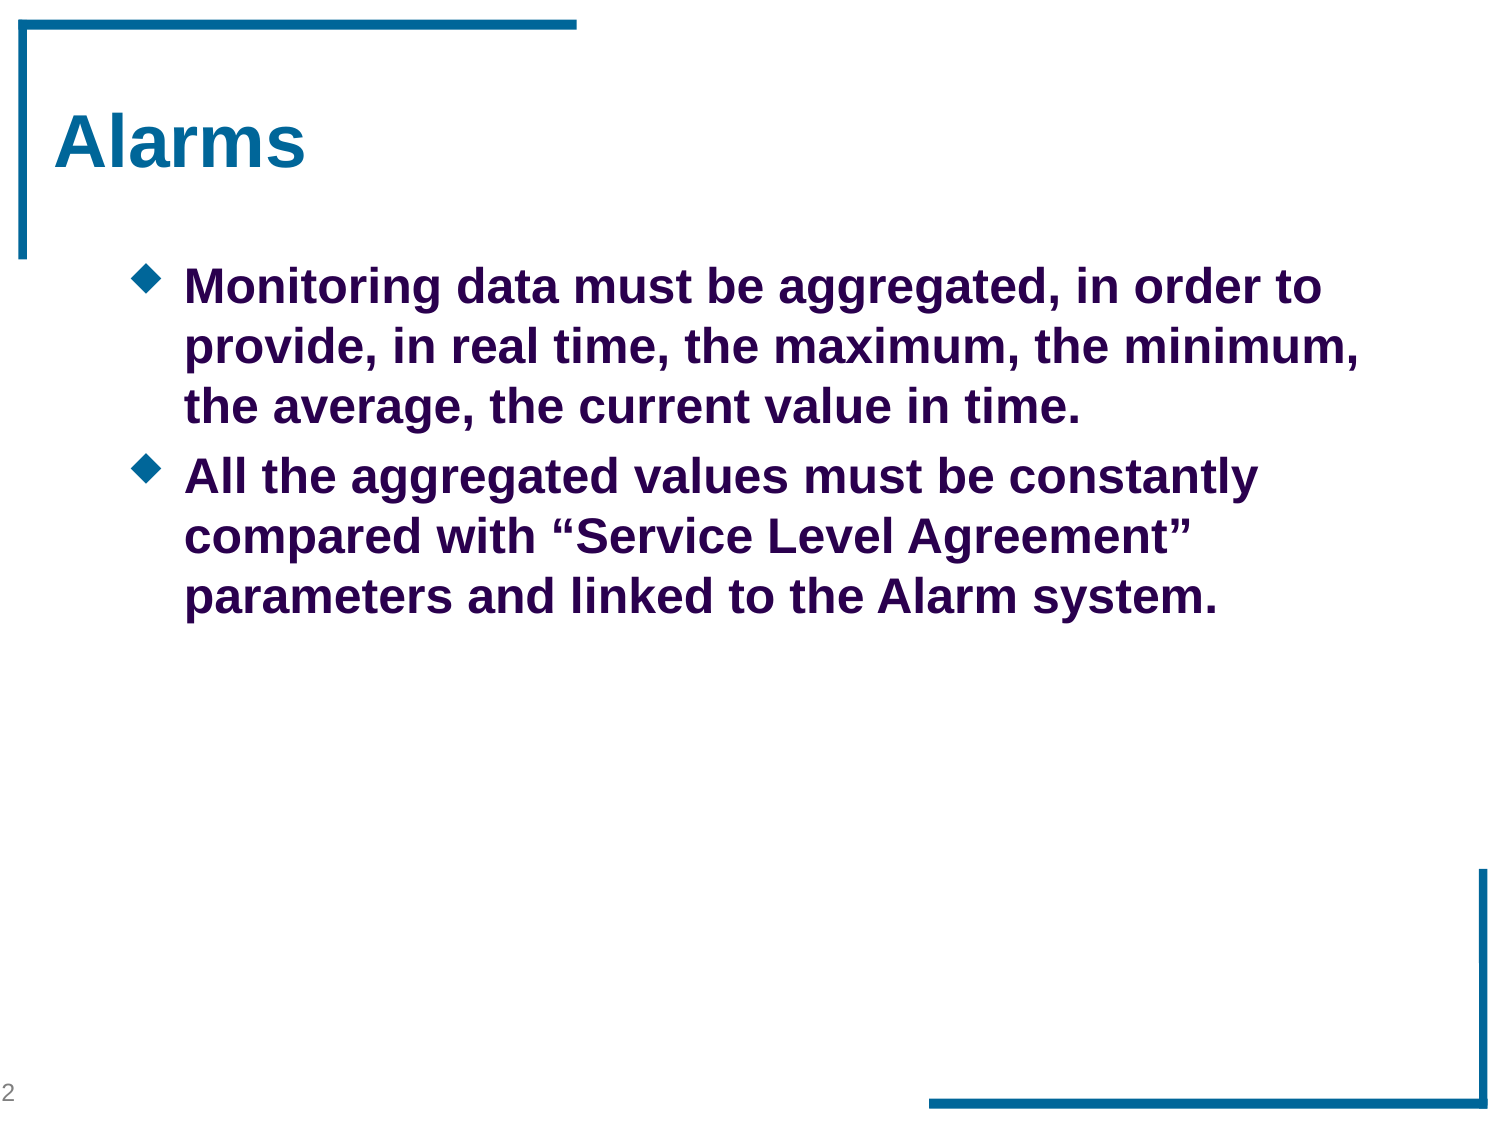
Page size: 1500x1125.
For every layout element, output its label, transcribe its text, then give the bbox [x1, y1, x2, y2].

title Alarms [37, 32, 1500, 243]
list Monitoring data must be aggregated, in order to provide, in real time, the maximum, the minimum, the average, the current value in time. All the aggregated values must be constantly compared with “Service Level Agreement” parameters and linked to the Alarm system. [112, 245, 1388, 975]
